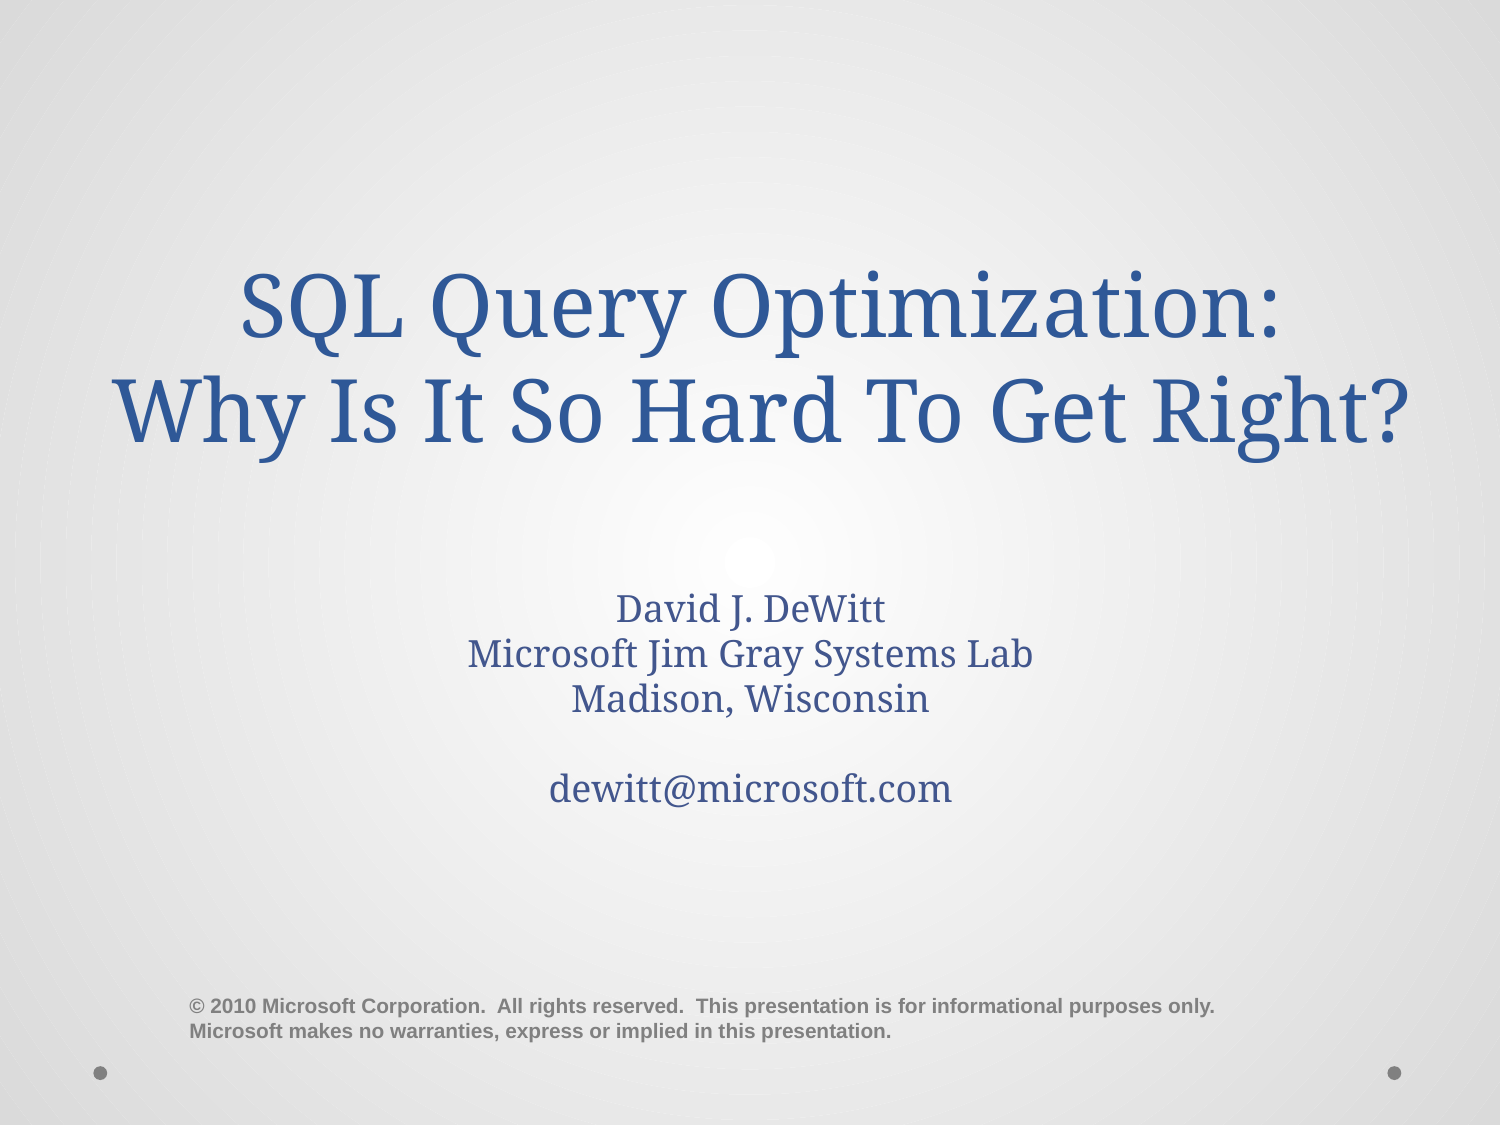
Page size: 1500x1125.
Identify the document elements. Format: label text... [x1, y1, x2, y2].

text_box © 2010 Microsoft Corporation. All rights reserved. This presentation is for informational purposes only. Microsoft makes no warranties, express or implied in this presentation. [174, 984, 1243, 1050]
text_box SQL Query Optimization: Why Is It So Hard To Get Right? [90, 287, 1432, 468]
subtitle David J. DeWitt Microsoft Jim Gray Systems Lab Madison, Wisconsin dewitt@microsoft.com [225, 577, 1276, 903]
